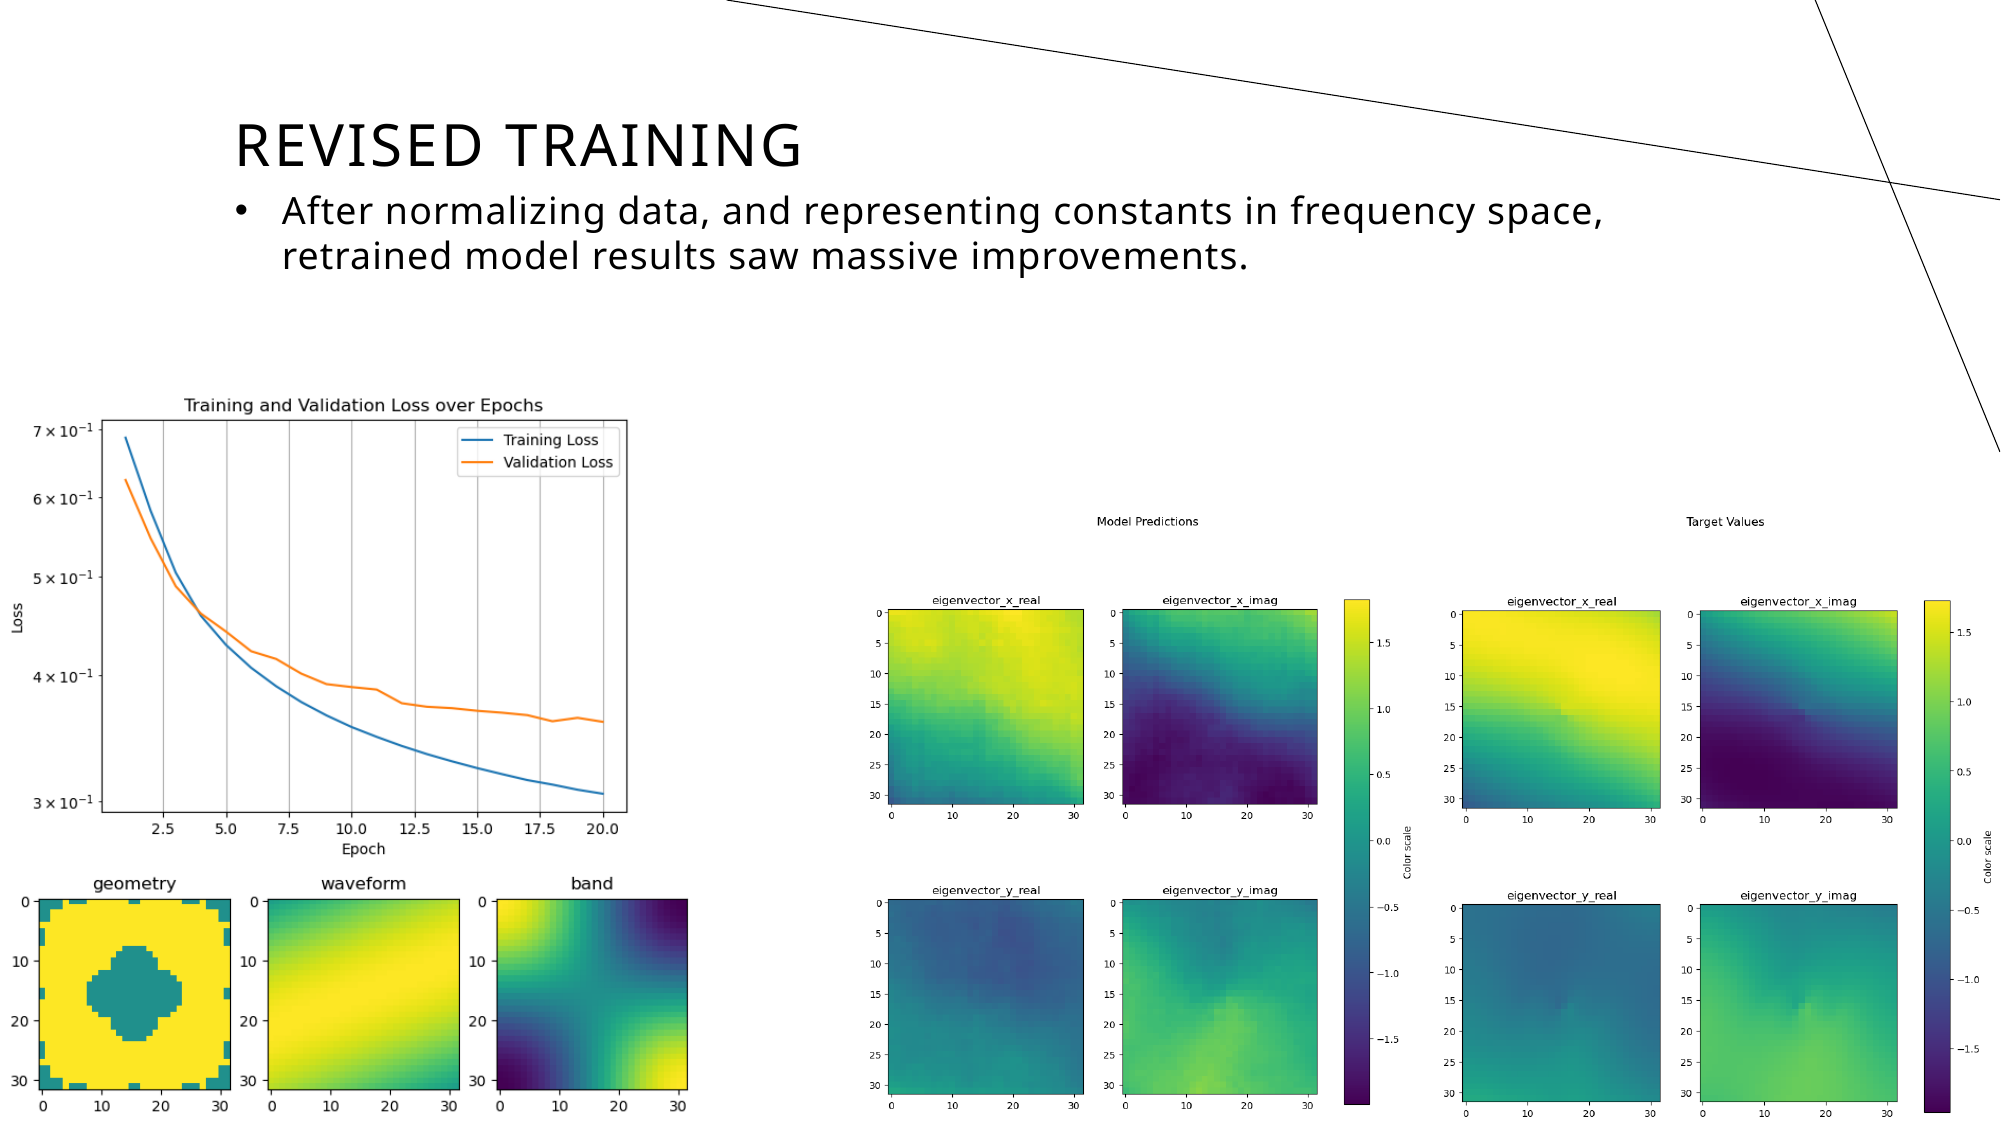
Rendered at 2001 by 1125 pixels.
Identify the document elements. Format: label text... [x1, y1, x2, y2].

picture [862, 510, 1419, 1118]
picture [1436, 510, 2000, 1125]
title Revised Training [219, 91, 1853, 187]
picture [0, 388, 705, 1125]
list After normalizing data, and representing constants in frequency space, retrained model results saw massive improvements. [219, 186, 1684, 1043]
